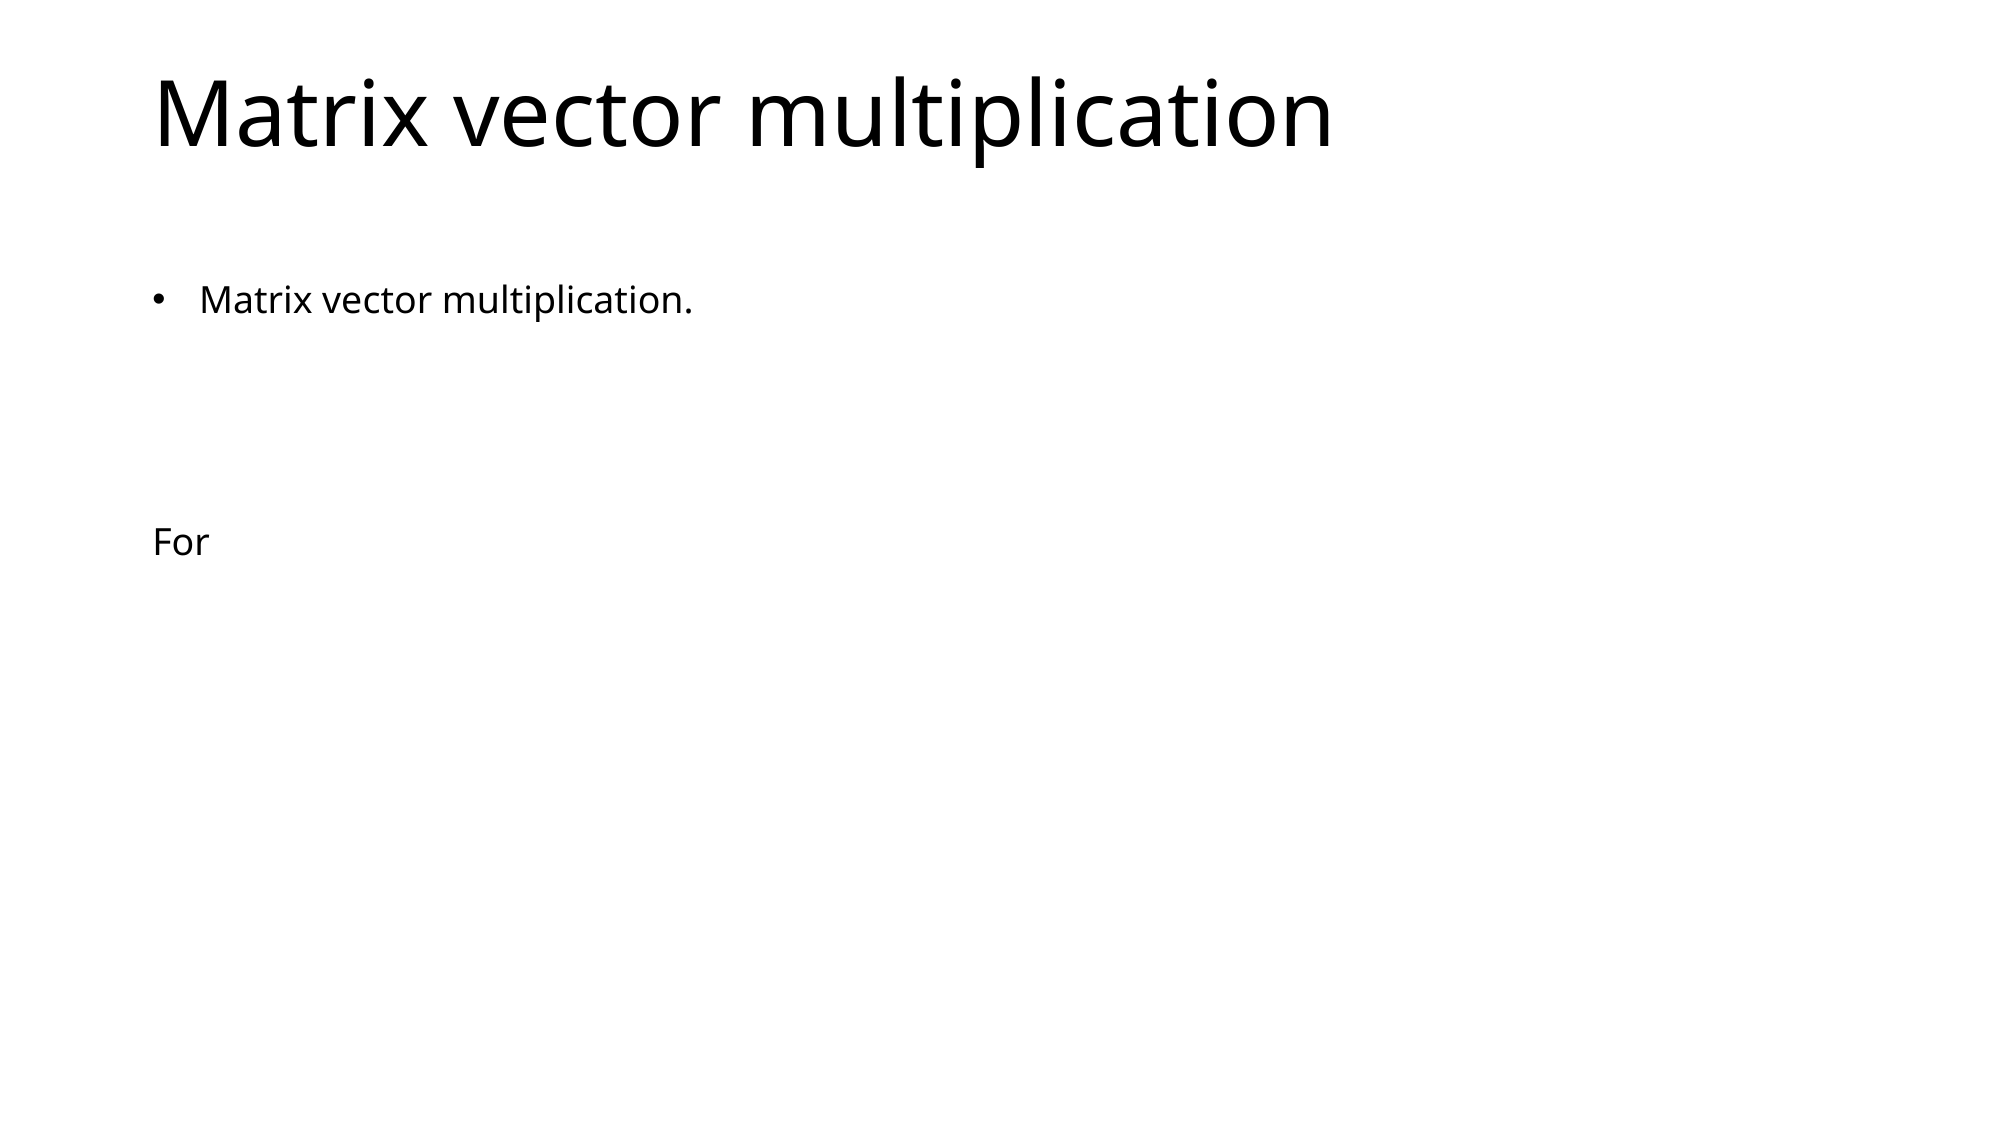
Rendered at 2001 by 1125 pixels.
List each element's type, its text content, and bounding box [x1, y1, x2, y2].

text_box Matrix vector multiplication. [137, 268, 1555, 329]
text_box Matrix vector multiplication [137, 59, 1863, 278]
